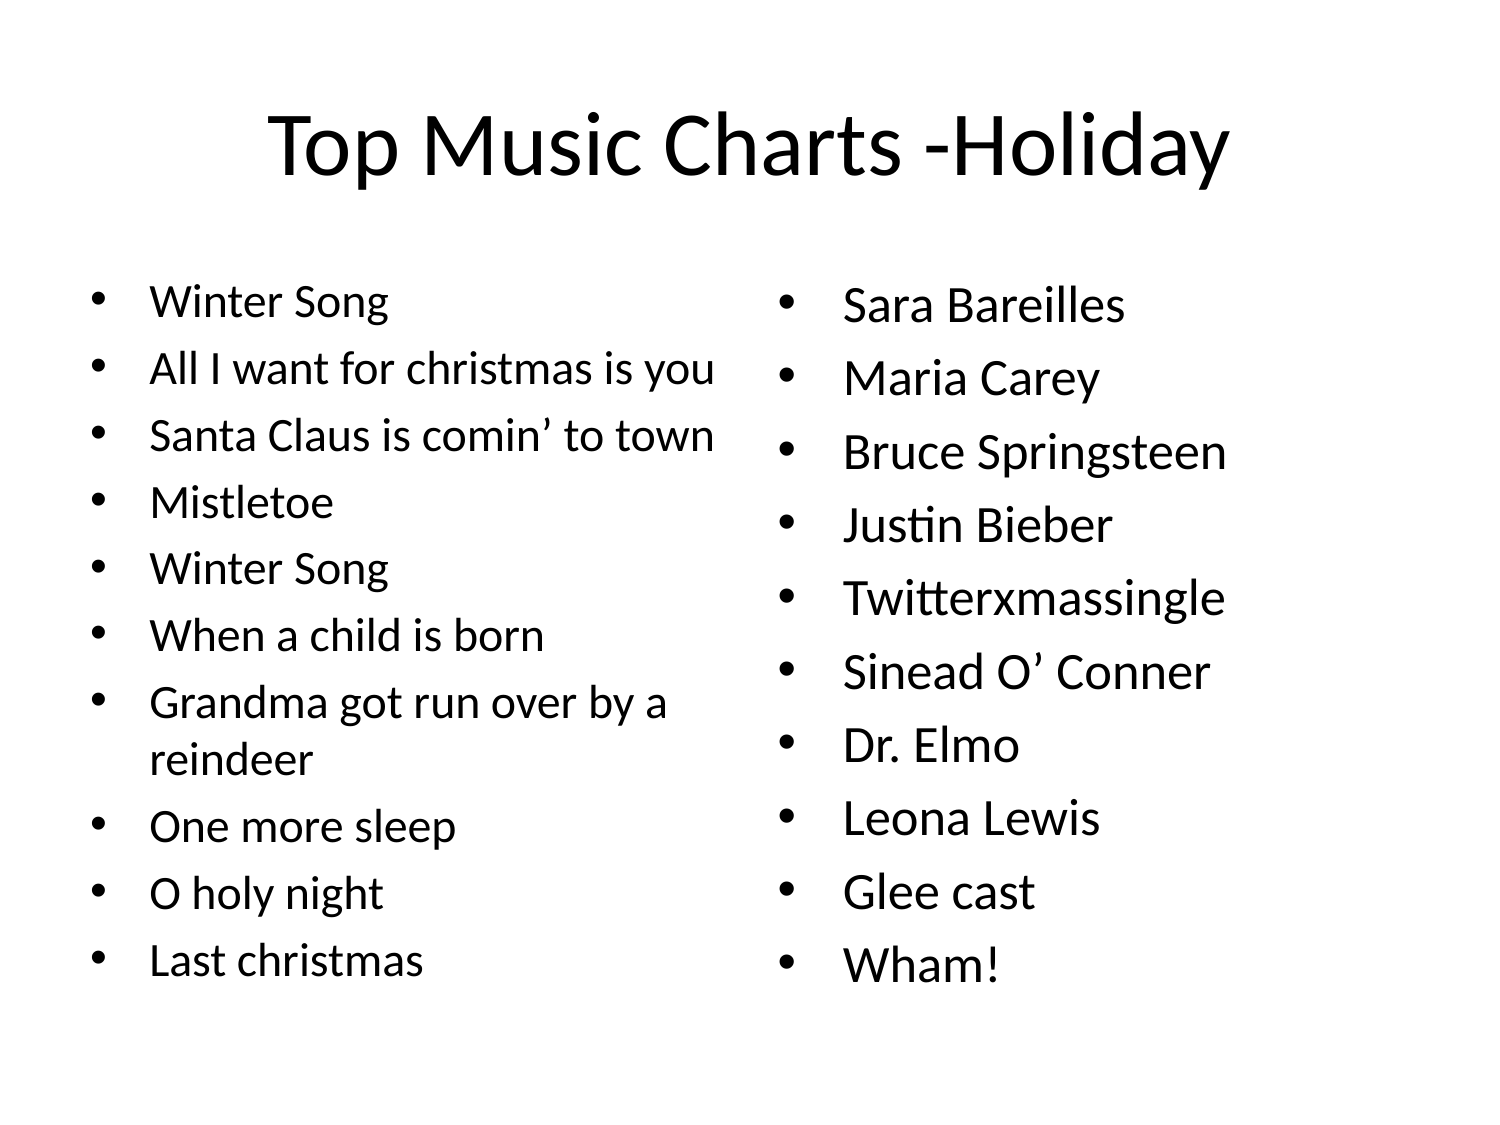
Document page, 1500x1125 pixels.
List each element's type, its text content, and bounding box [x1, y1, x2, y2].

list Sara Bareilles Maria Carey Bruce Springsteen Justin Bieber Twitterxmassingle Sinead O’ Conner Dr. Elmo Leona Lewis Glee cast Wham! [762, 262, 1425, 1005]
title Top Music Charts -Holiday [75, 45, 1425, 233]
list Winter Song All I want for christmas is you Santa Claus is comin’ to town Mistletoe Winter Song When a child is born Grandma got run over by a reindeer One more sleep O holy night Last christmas [75, 262, 738, 1005]
